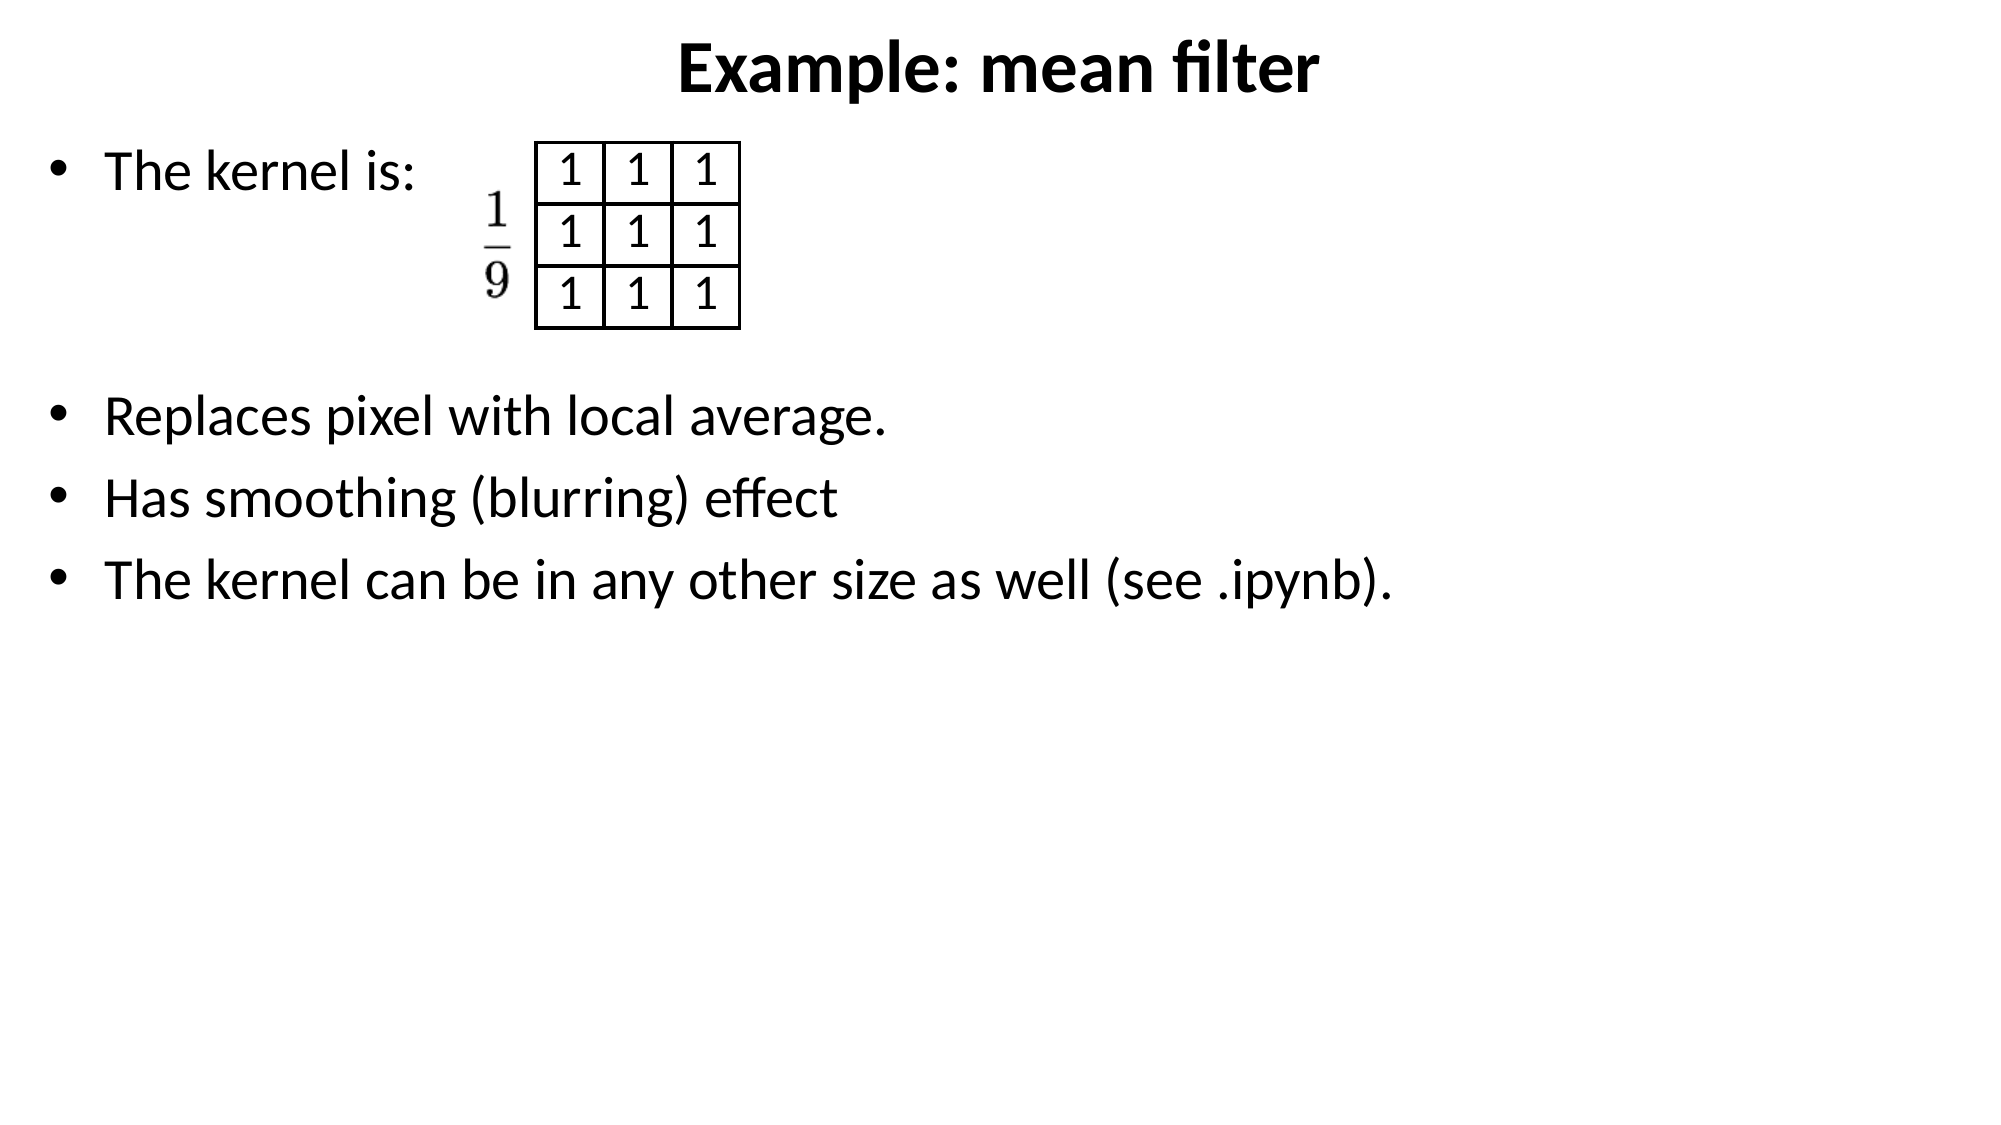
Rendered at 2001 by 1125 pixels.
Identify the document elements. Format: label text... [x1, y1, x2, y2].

title Example: mean filter [33, 0, 1967, 125]
list The kernel is: Replaces pixel with local average. Has smoothing (blurring) effect The kernel can be in any other size as well (see .ipynb). [33, 125, 1967, 1063]
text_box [467, 142, 740, 358]
